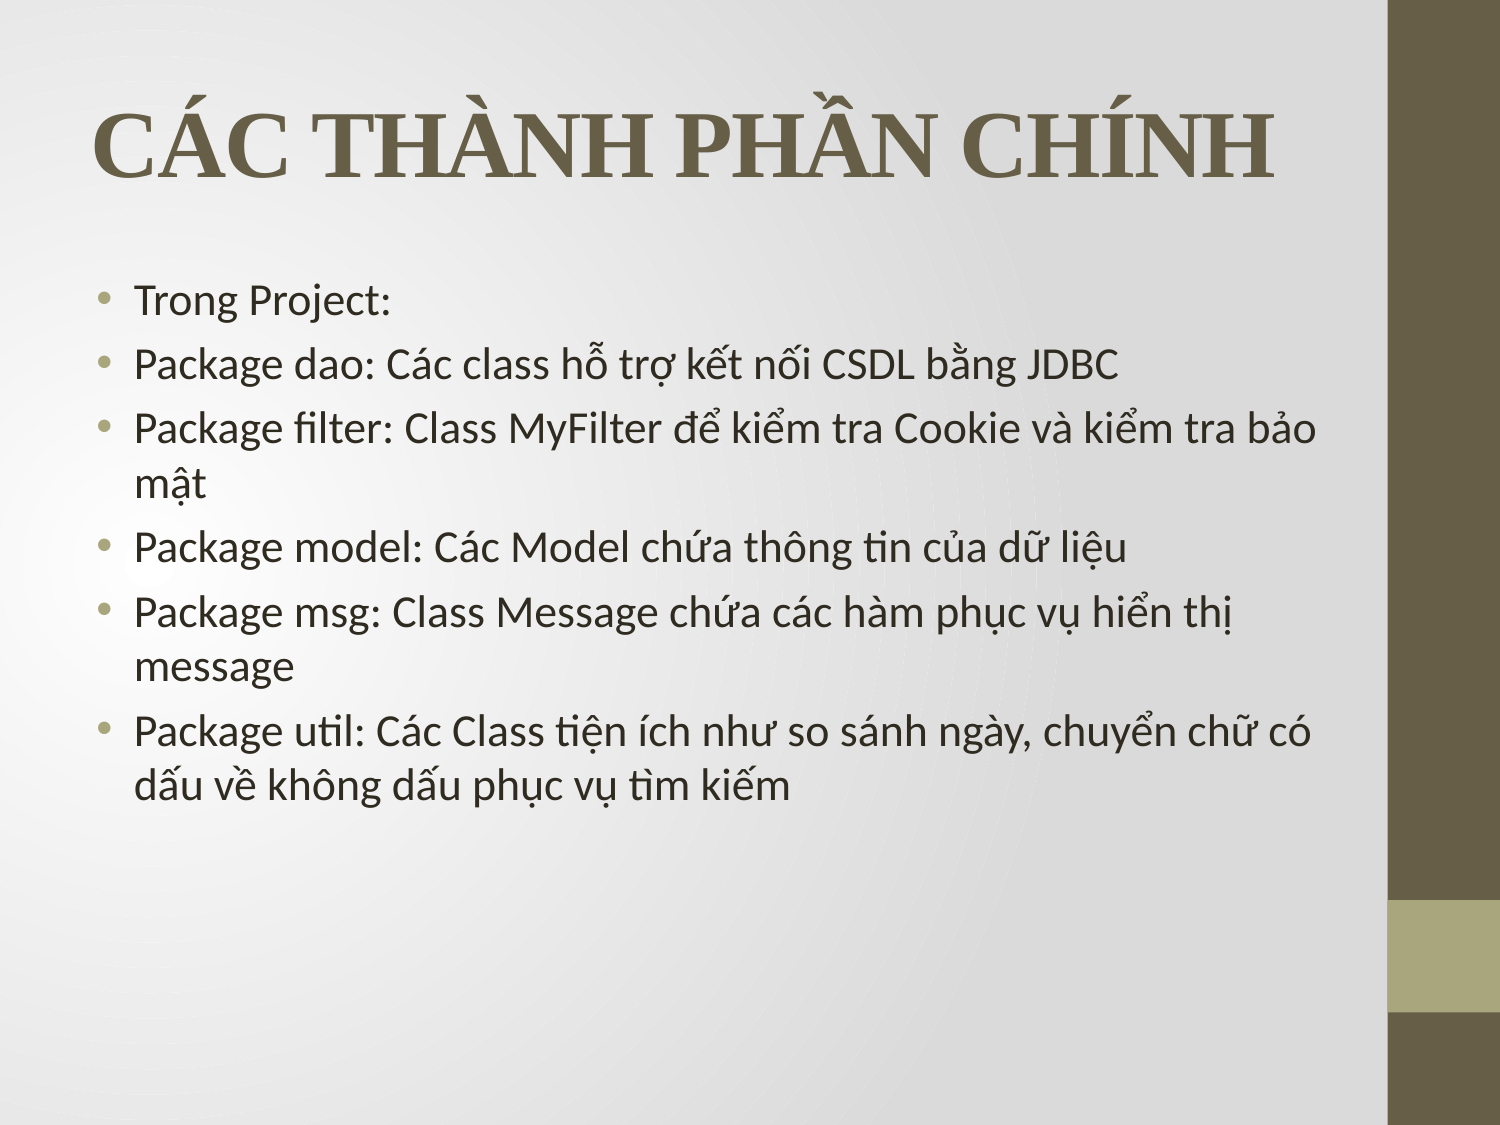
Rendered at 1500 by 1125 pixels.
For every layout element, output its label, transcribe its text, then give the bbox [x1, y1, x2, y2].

list Trong Project: Package dao: Các class hỗ trợ kết nối CSDL bằng JDBC Package filter: Class MyFilter để kiểm tra Cookie và kiểm tra bảo mật Package model: Các Model chứa thông tin của dữ liệu Package msg: Class Message chứa các hàm phục vụ hiển thị message Package util: Các Class tiện ích như so sánh ngày, chuyển chữ có dấu về không dấu phục vụ tìm kiếm [62, 262, 1375, 1050]
title CÁC THÀNH PHẦN CHÍNH [75, 45, 1325, 233]
